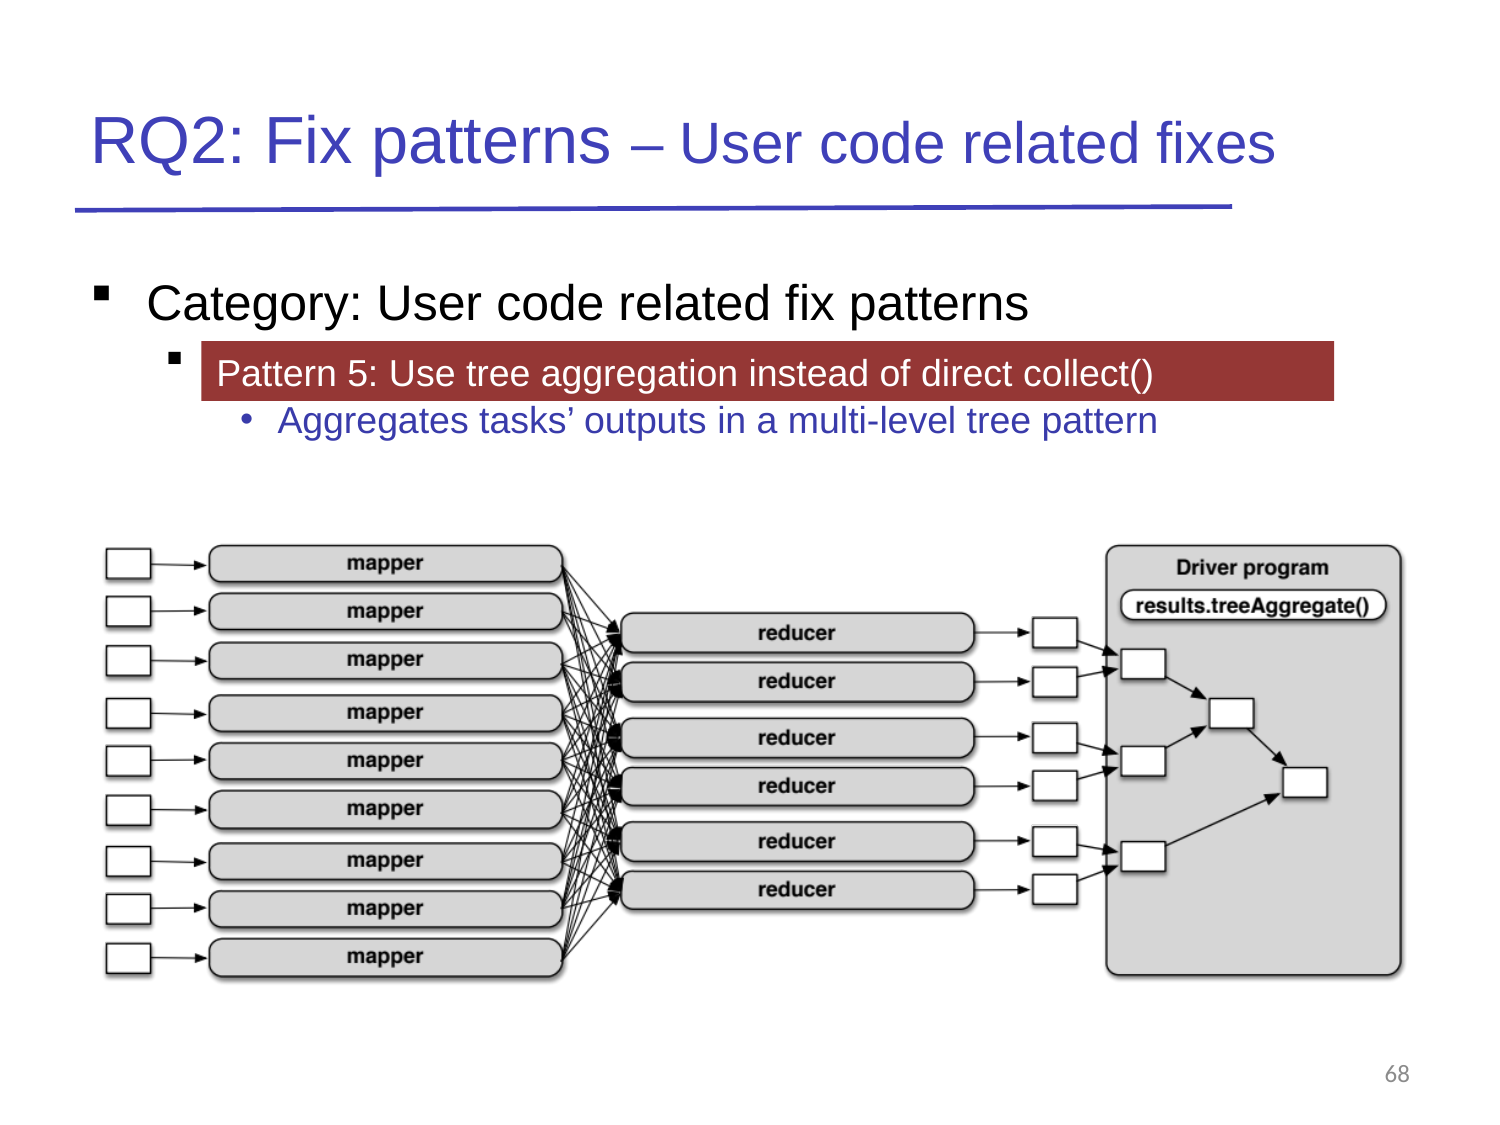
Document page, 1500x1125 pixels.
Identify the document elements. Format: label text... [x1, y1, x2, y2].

title RQ2: Fix patterns – User code related fixes [75, 67, 1441, 207]
list Category: User code related fix patterns Lower framework buffer size Aggregates tasks’ outputs in a multi-level tree pattern [75, 262, 1441, 585]
text_box Pattern 5: Use tree aggregation instead of direct collect() [201, 341, 1335, 401]
slide_number 68 [1074, 1042, 1425, 1103]
picture [96, 539, 1411, 987]
